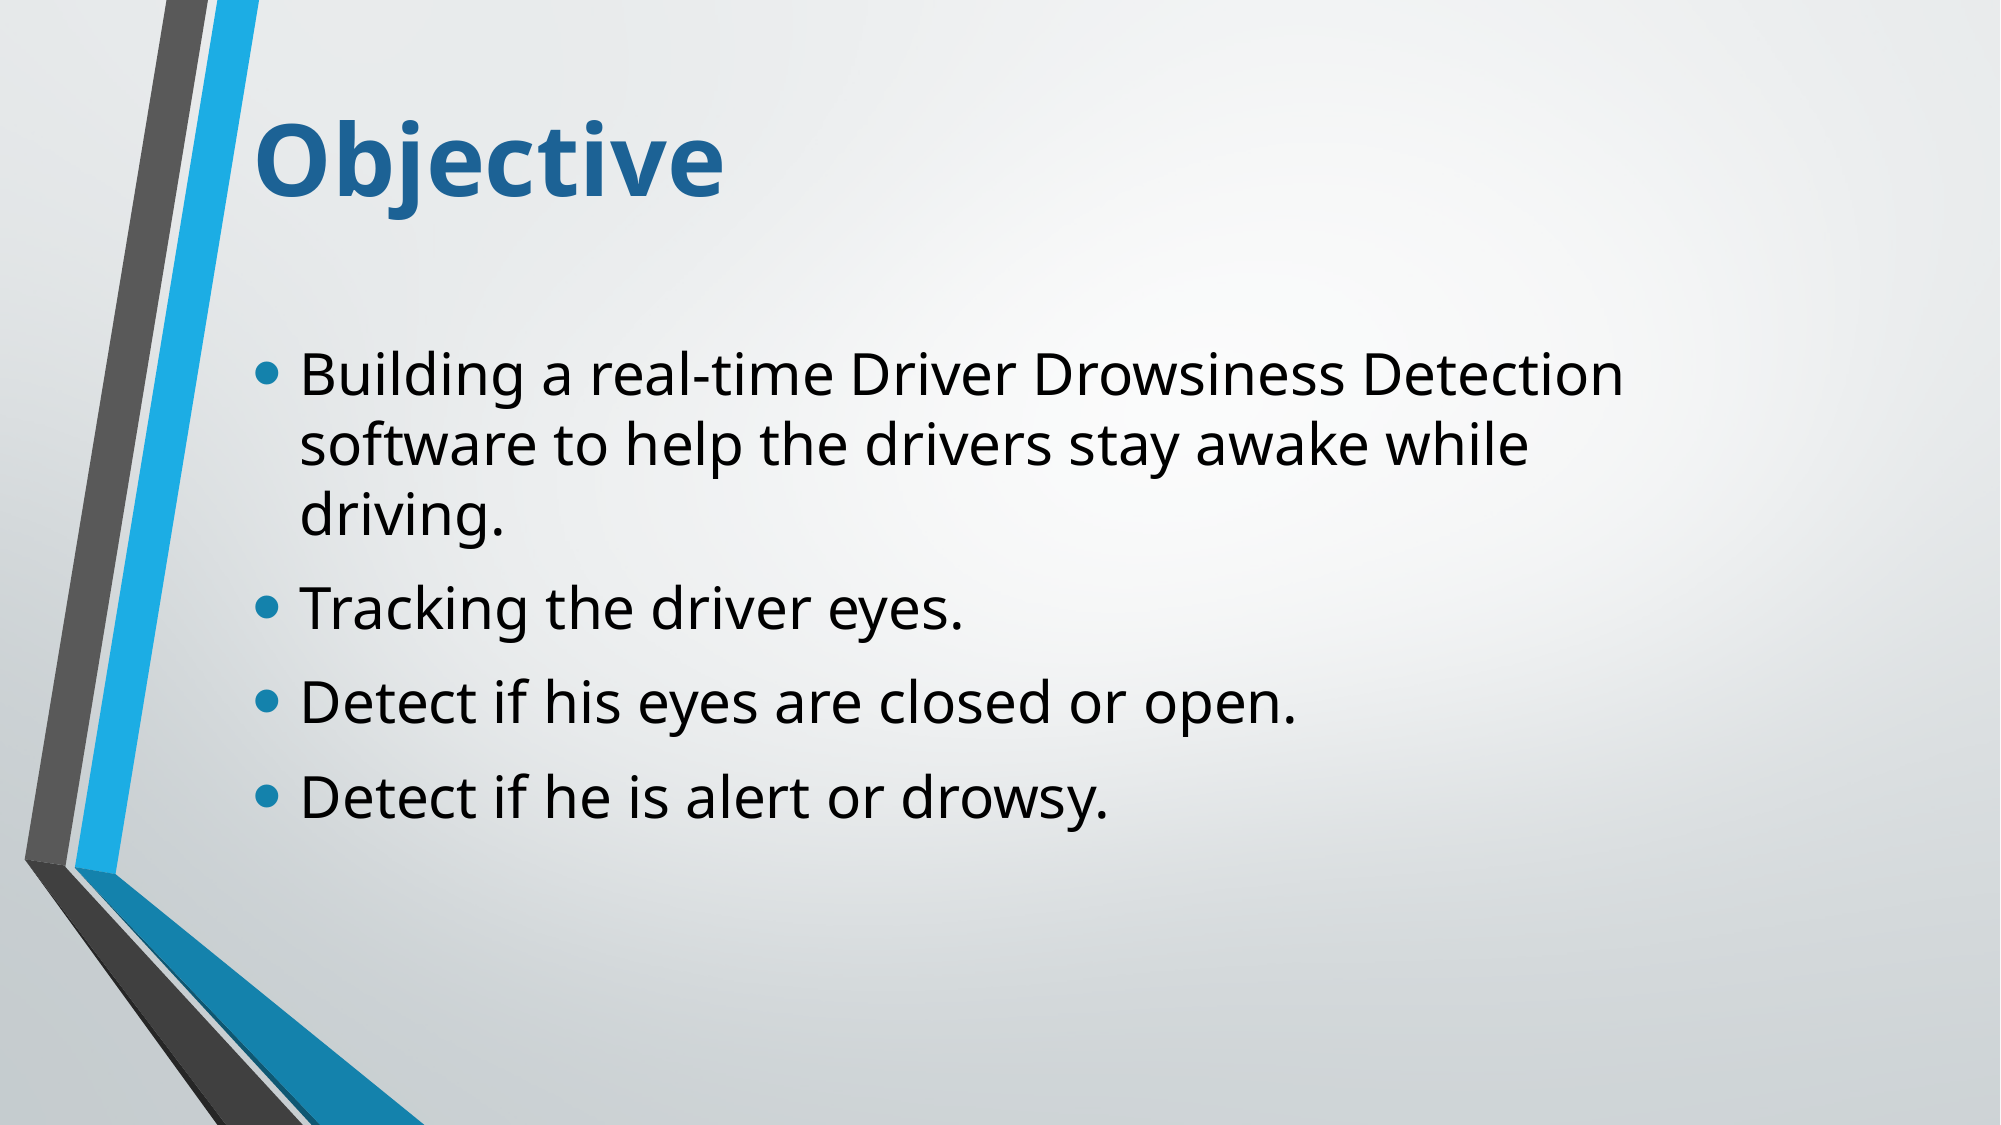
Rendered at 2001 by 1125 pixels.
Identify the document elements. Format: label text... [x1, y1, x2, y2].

text_box Building a real-time Driver Drowsiness Detection software to help the drivers stay awake while driving. Tracking the driver eyes. Detect if his eyes are closed or open. Detect if he is alert or drowsy. [238, 329, 1711, 1107]
text_box Objective [238, 89, 1913, 257]
